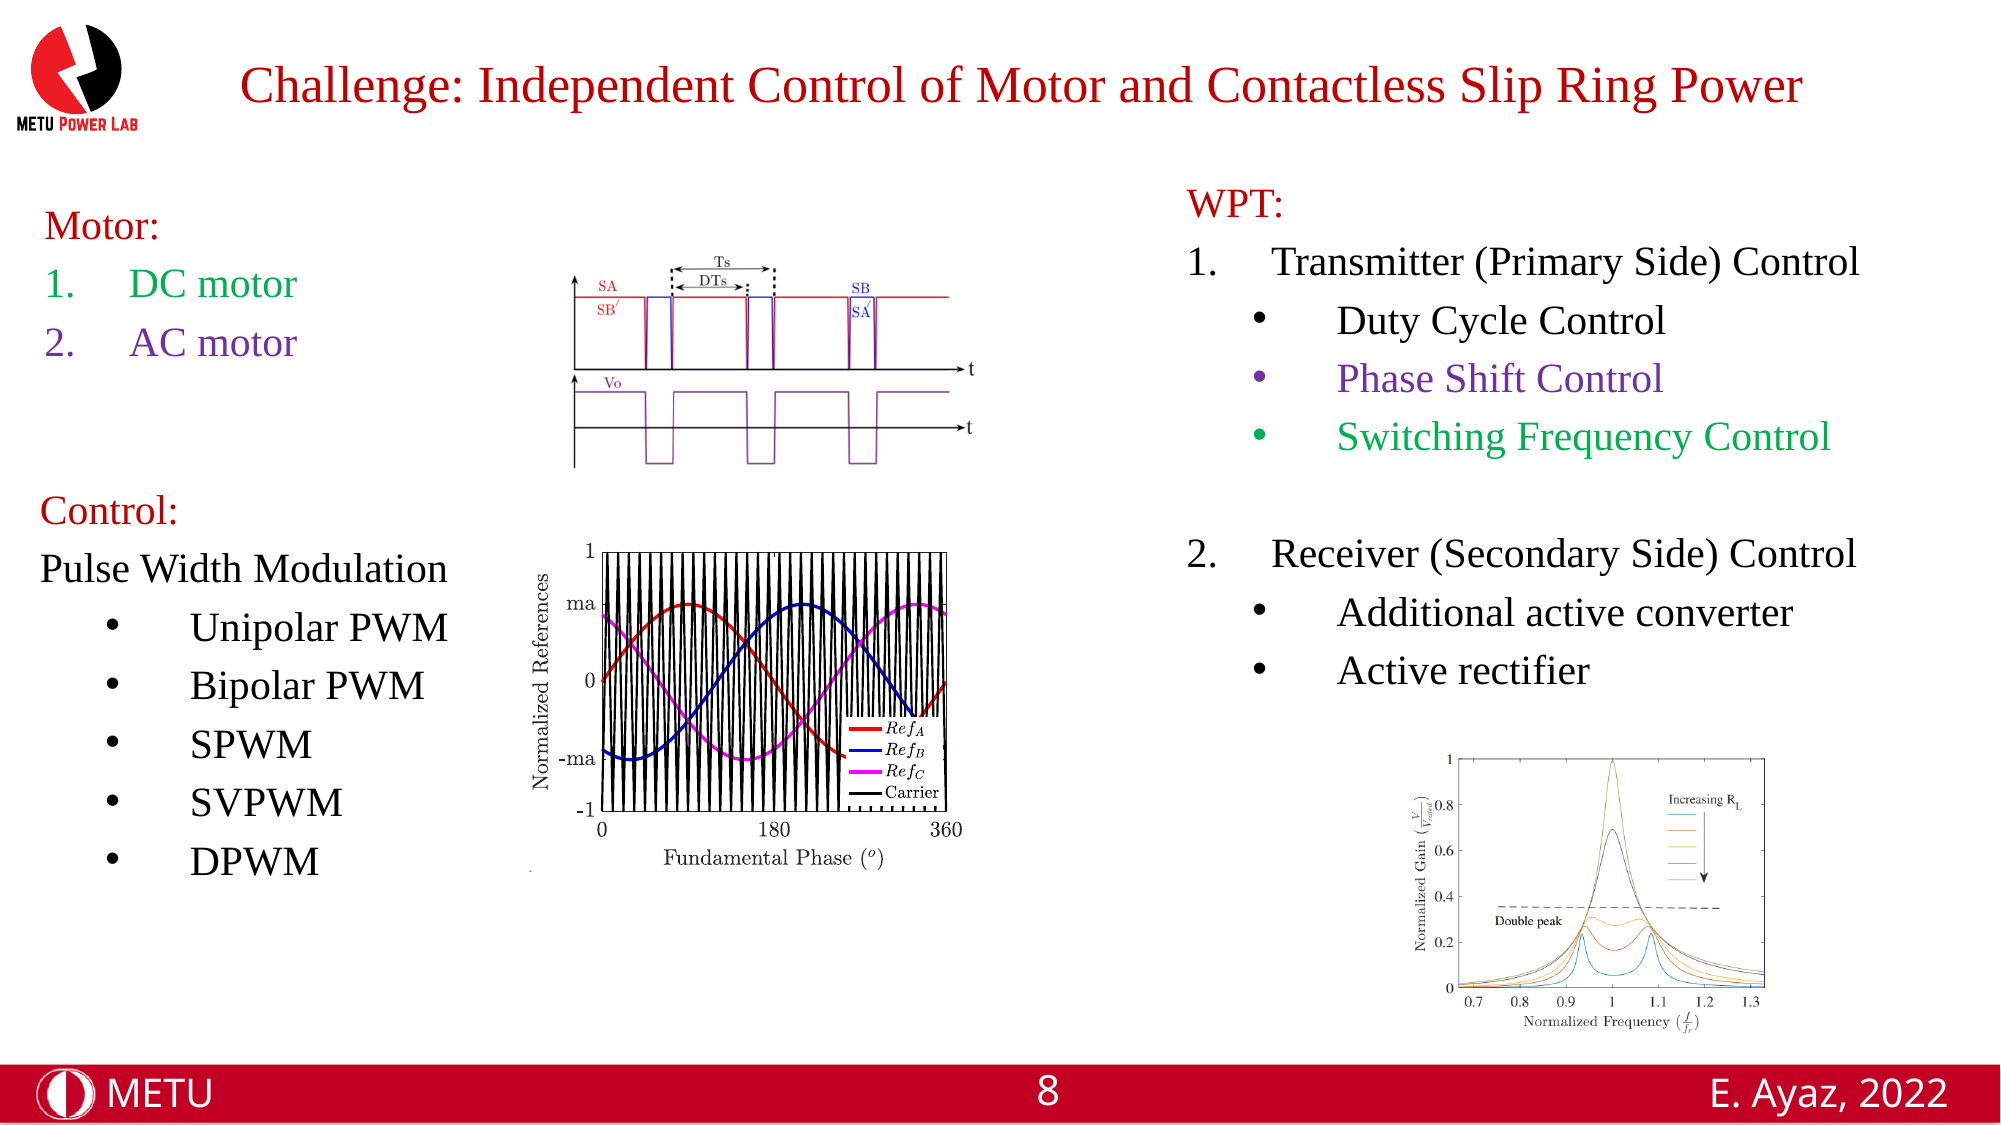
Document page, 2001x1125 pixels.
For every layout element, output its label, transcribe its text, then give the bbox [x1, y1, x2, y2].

picture [1395, 734, 1780, 1040]
text_box Control: Pulse Width Modulation Unipolar PWM Bipolar PWM SPWM SVPWM DPWM [24, 475, 857, 946]
text_box Motor: DC motor AC motor [29, 190, 441, 475]
text_box Challenge: Independent Control of Motor and Contactless Slip Ring Power [159, 42, 1897, 166]
picture [555, 241, 1029, 476]
picture [529, 526, 990, 872]
text_box WPT: Transmitter (Primary Side) Control Duty Cycle Control Phase Shift Control Switching Frequency Control Receiver (Secondary Side) Control Additional active converter Active rectifier [1171, 168, 1897, 872]
picture [30, 1068, 99, 1120]
